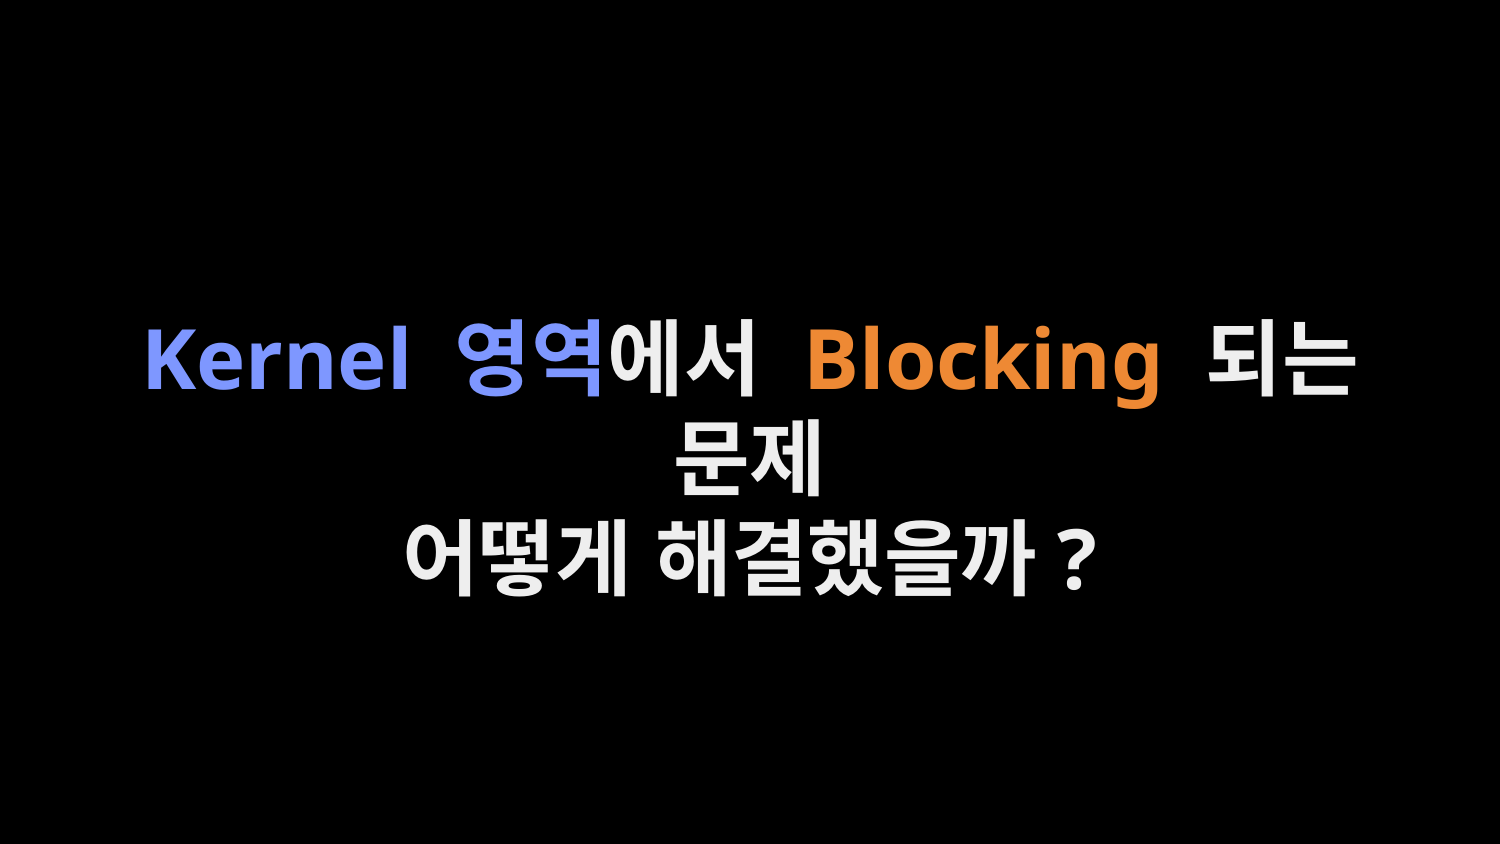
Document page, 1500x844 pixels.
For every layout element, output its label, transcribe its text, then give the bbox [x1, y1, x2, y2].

text_box Kernel 영역에서 Blocking 되는 문제 어떻게 해결했을까? [53, 291, 1447, 603]
